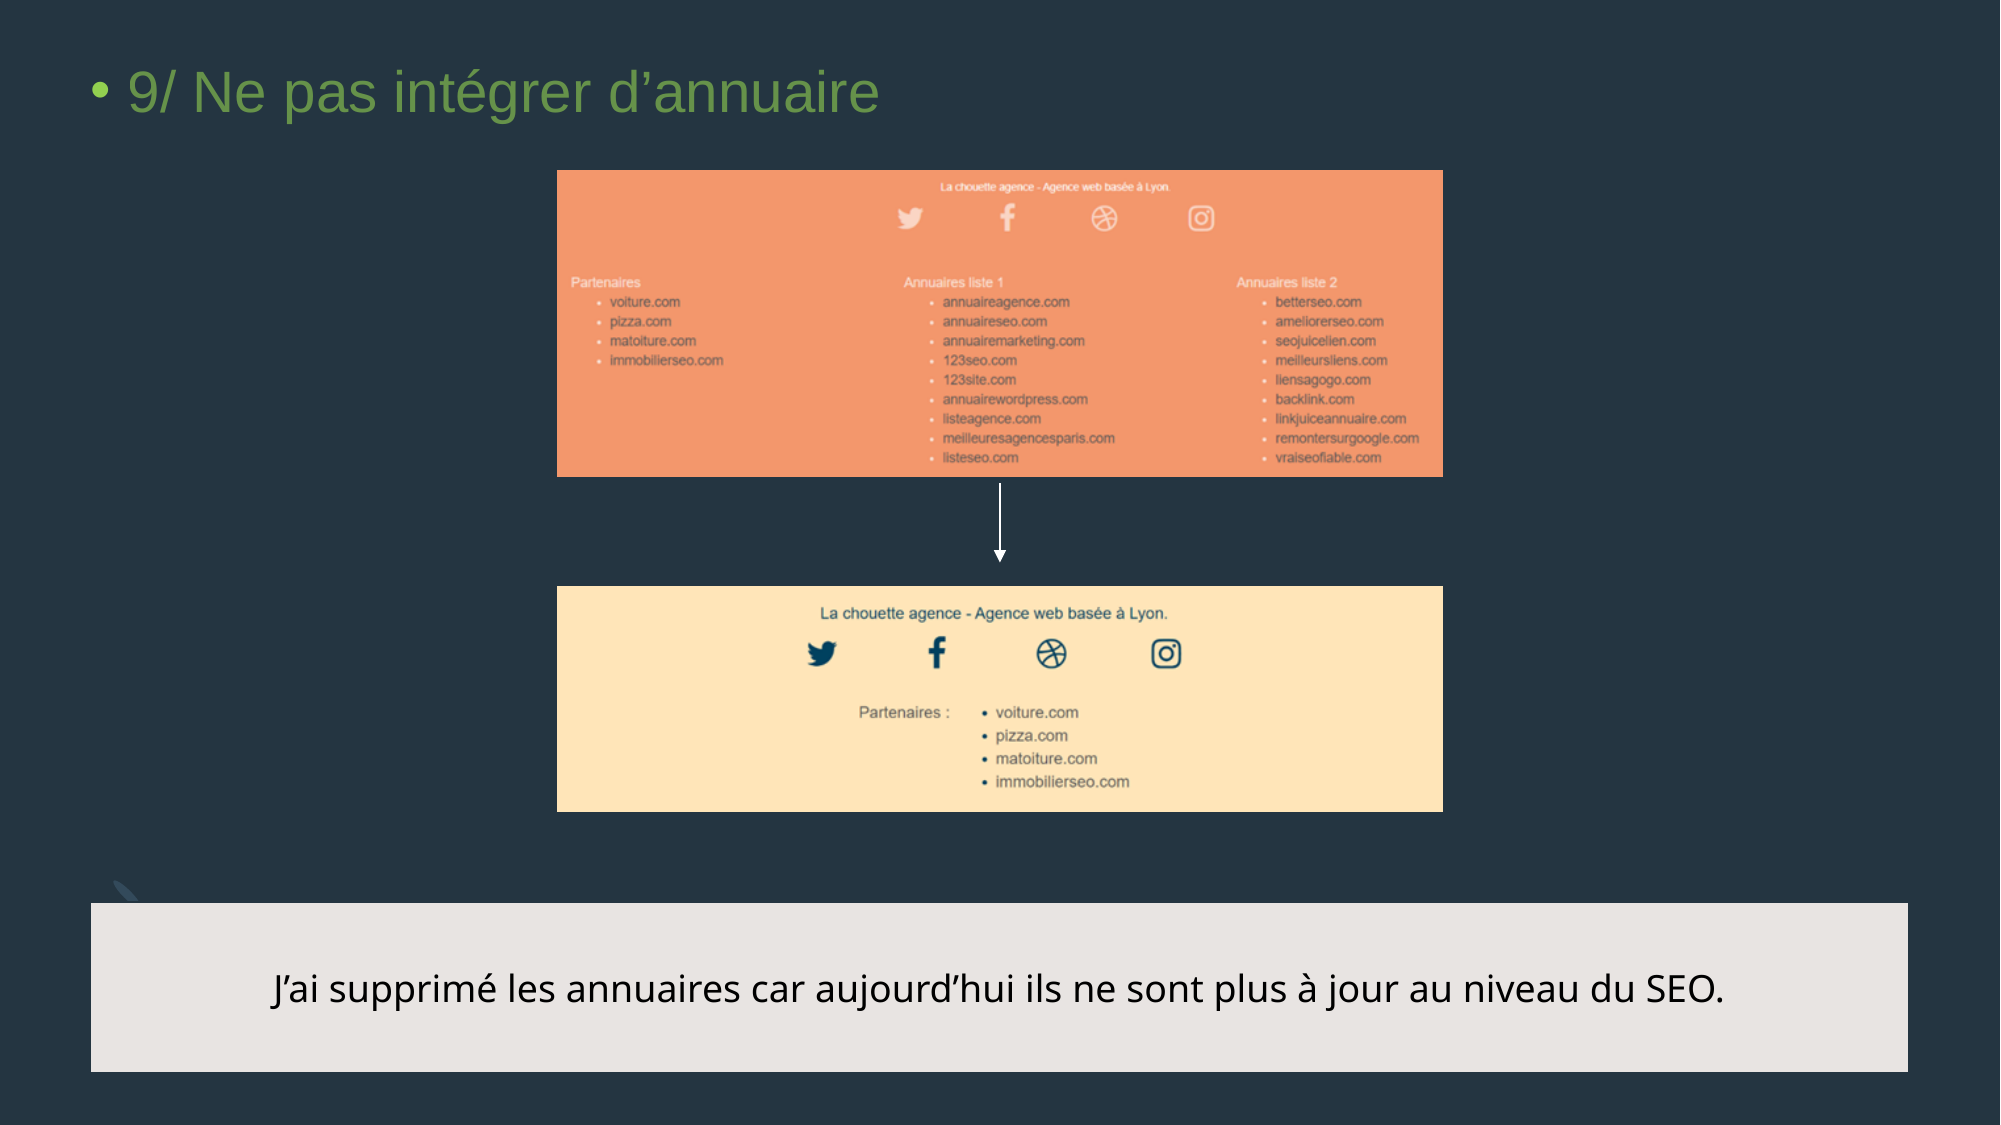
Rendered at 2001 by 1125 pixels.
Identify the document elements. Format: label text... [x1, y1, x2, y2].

picture [557, 586, 1443, 812]
list 9/ Ne pas intégrer d’annuaire [90, 47, 1910, 901]
text_box J’ai supprimé les annuaires car aujourd’hui ils ne sont plus à jour au niveau du SEO. [89, 901, 1911, 1074]
picture [557, 170, 1443, 477]
